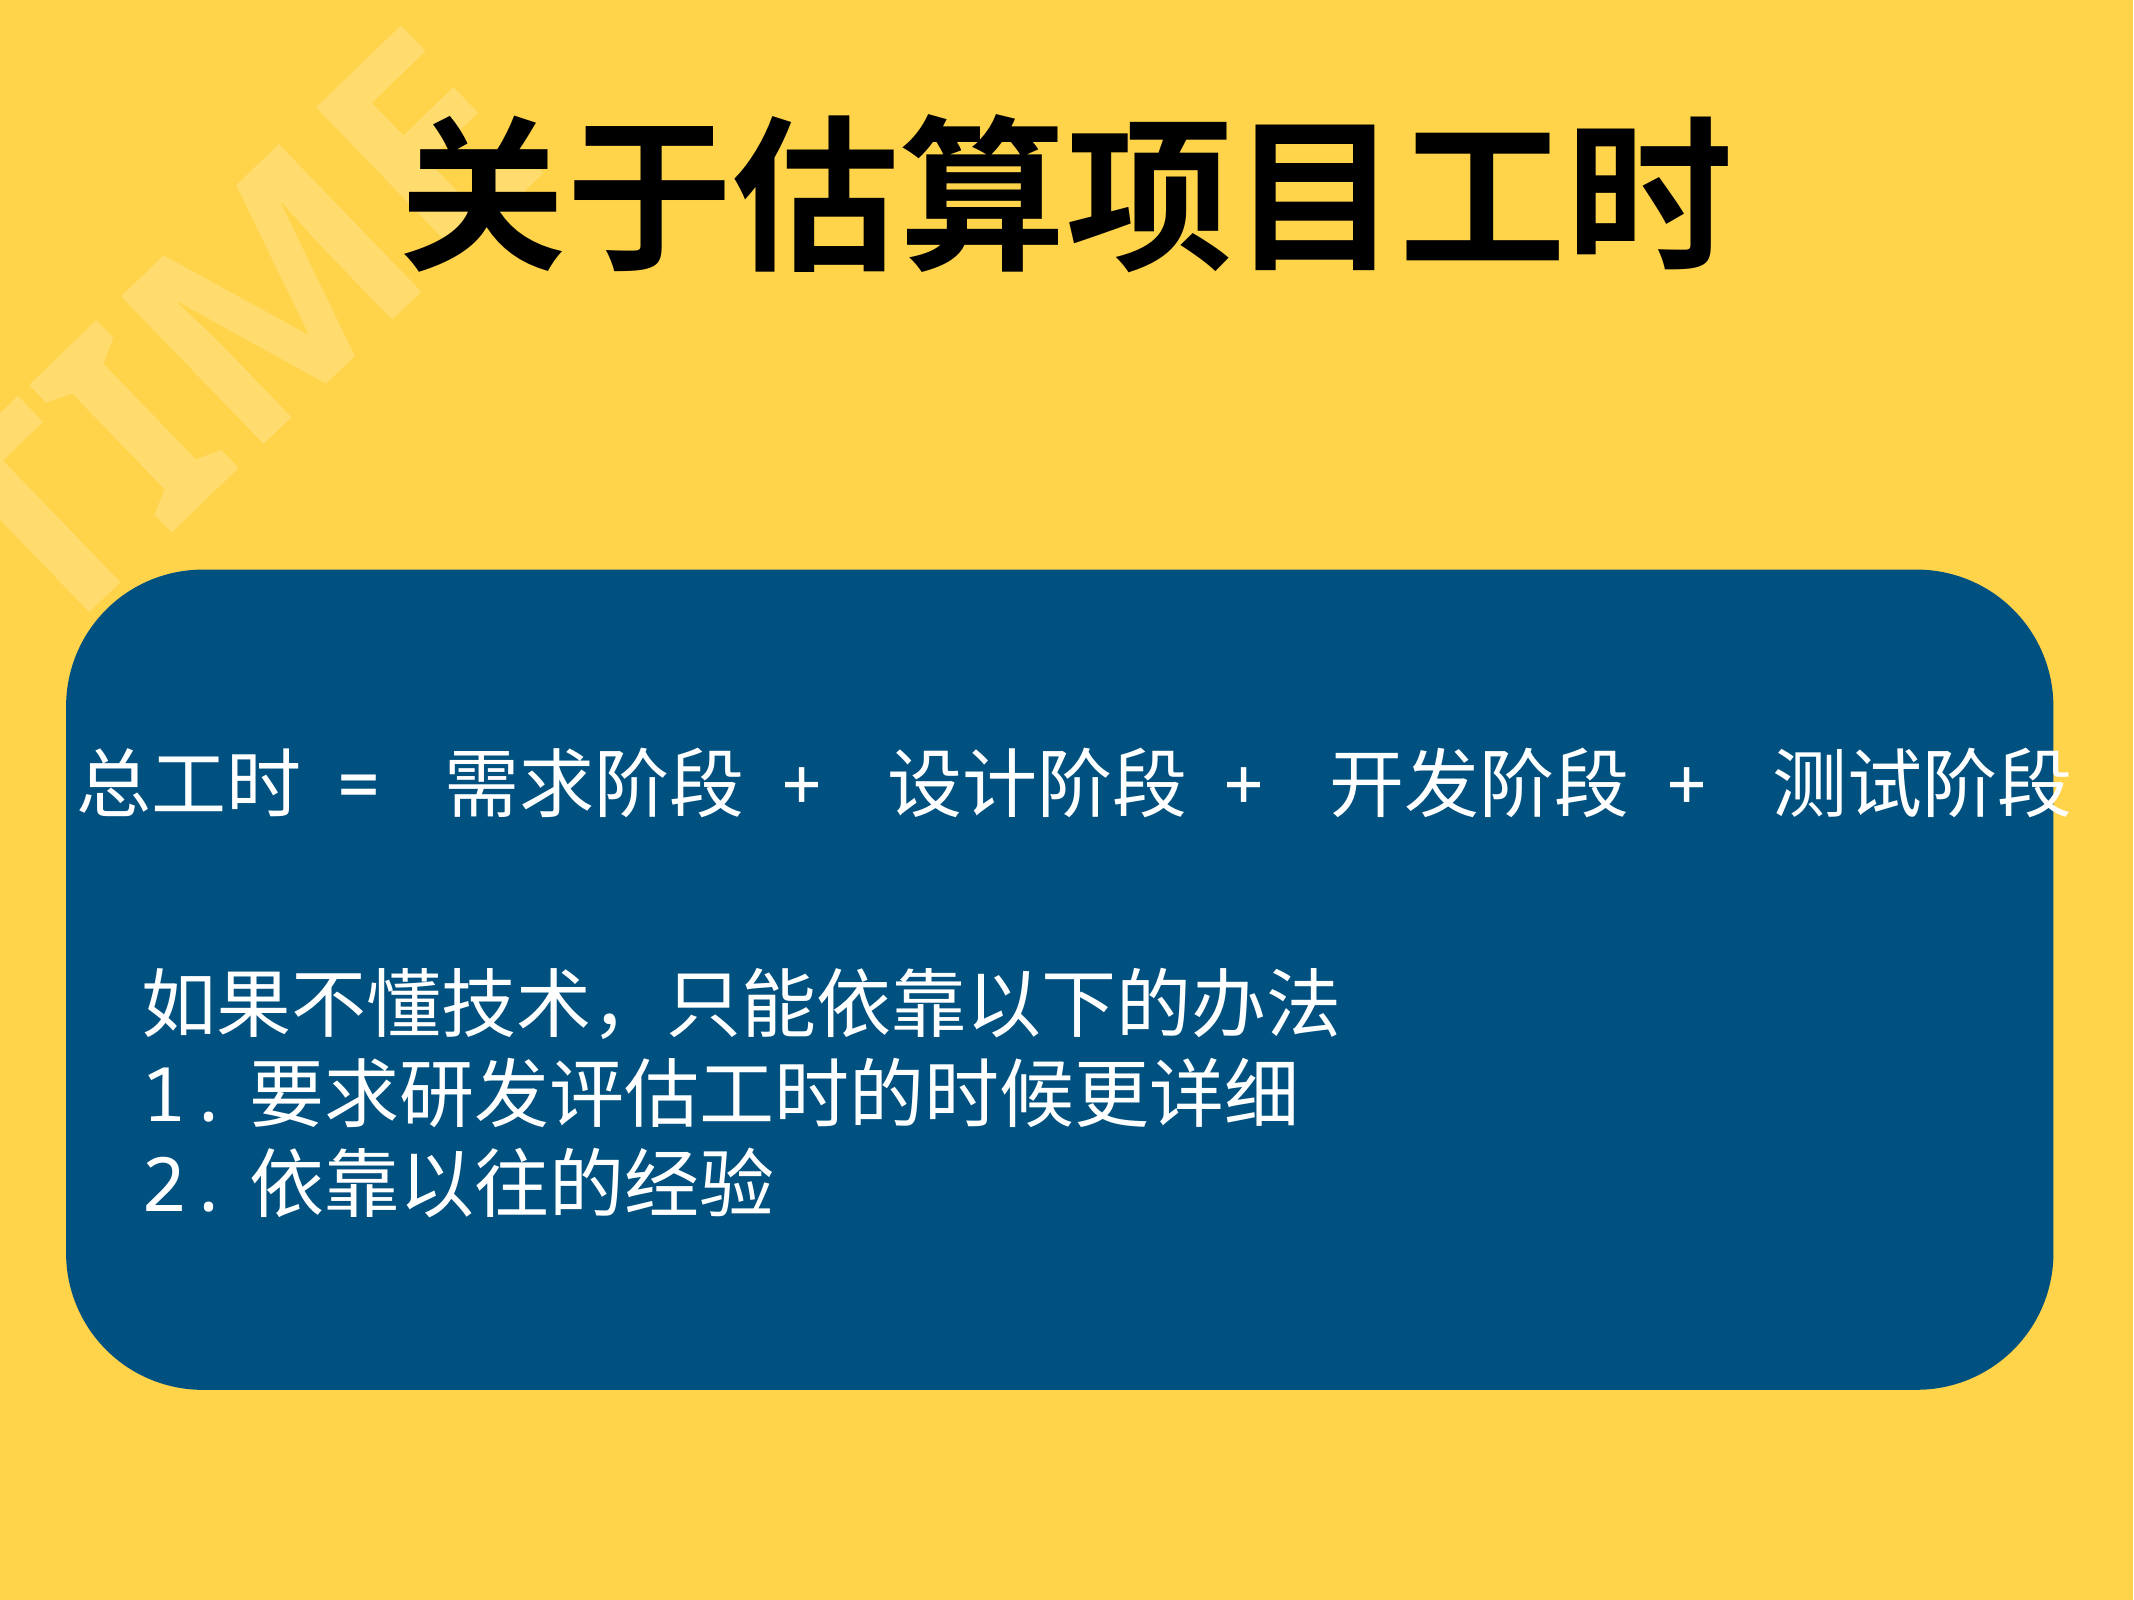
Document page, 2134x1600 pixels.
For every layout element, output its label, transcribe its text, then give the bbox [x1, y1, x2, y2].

text_box [66, 569, 2054, 1390]
text_box 如果不懂技术，只能依靠以下的办法 1.要求研发评估工时的时候更详细 2.依靠以往的经验 [132, 948, 2044, 1235]
text_box 总工时 = 需求阶段 + 设计阶段 + 开发阶段 + 测试阶段 [68, 727, 2081, 835]
text_box 关于估算项目工时 [391, 82, 1743, 299]
text_box TIME [0, 0, 611, 717]
